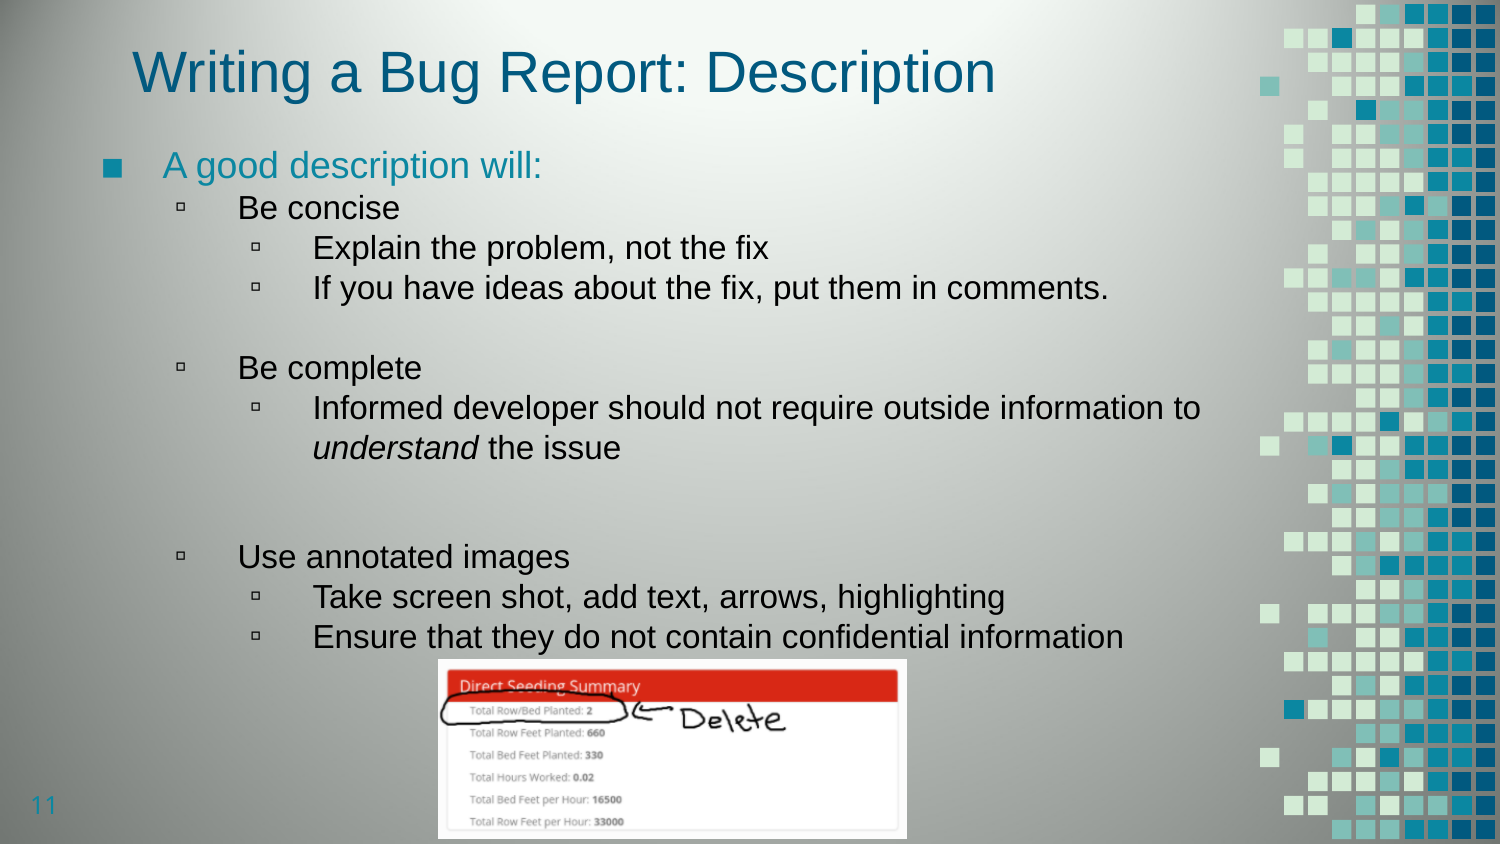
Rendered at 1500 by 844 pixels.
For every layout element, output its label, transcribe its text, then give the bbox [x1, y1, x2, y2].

slide_number 11 [15, 774, 105, 839]
list A good description will: Be concise Explain the problem, not the fix If you have ideas about the fix, put them in comments. Be complete Informed developer should not require outside information to understand the issue Use annotated images Take screen shot, add text, arrows, highlighting Ensure that they do not contain confidential information [72, 126, 1273, 738]
title Writing a Bug Report: Description [117, 0, 1227, 120]
picture [0, 0, 1500, 844]
